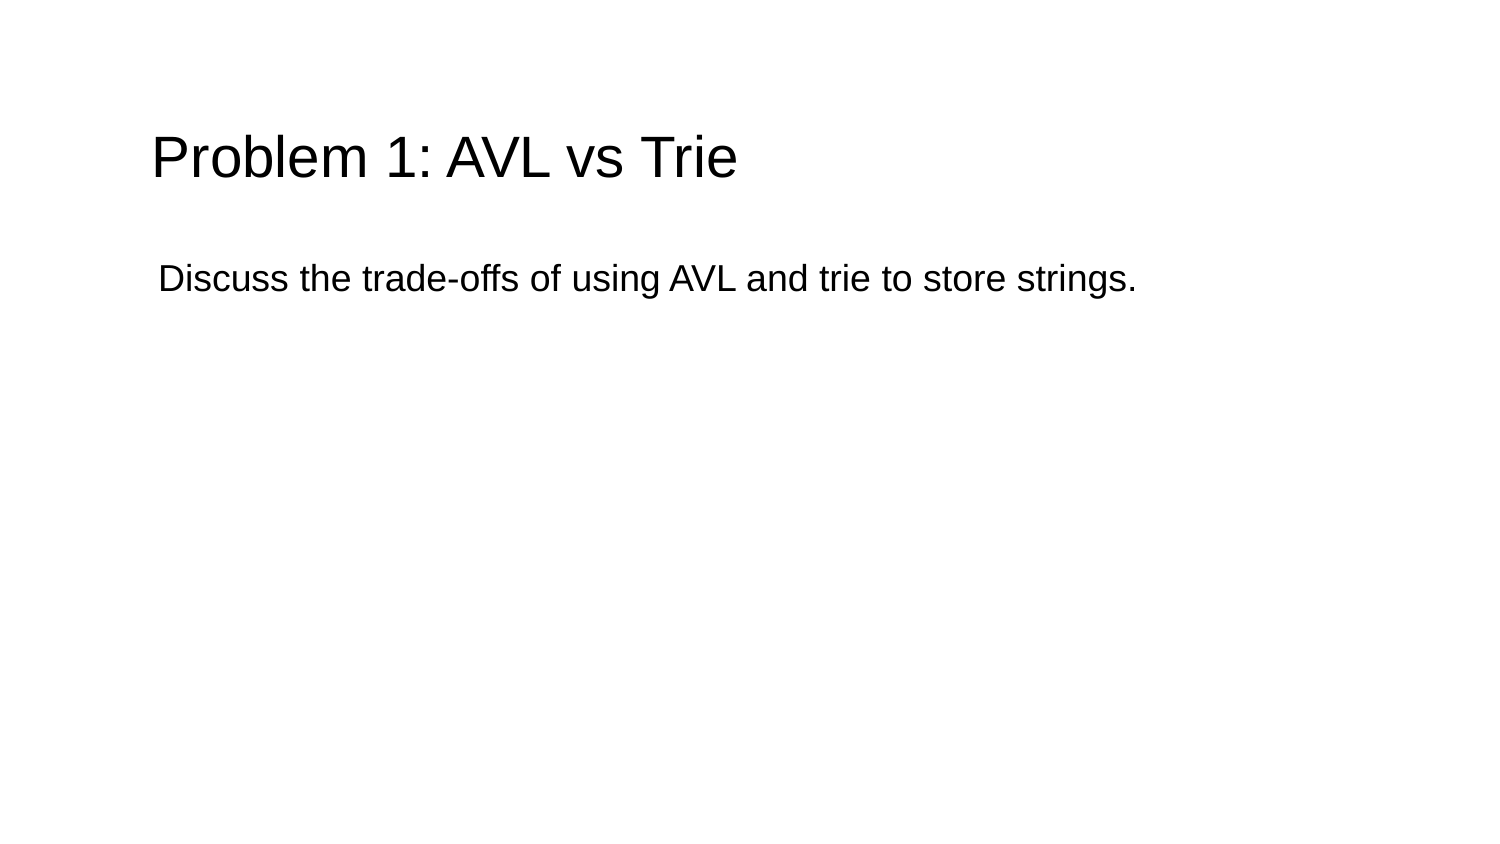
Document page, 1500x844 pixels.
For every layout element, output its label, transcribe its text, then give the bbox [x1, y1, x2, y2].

list Discuss the trade-offs of using AVL and trie to store strings. [140, 253, 1374, 750]
title Problem 1: AVL vs Trie [140, 75, 1356, 242]
